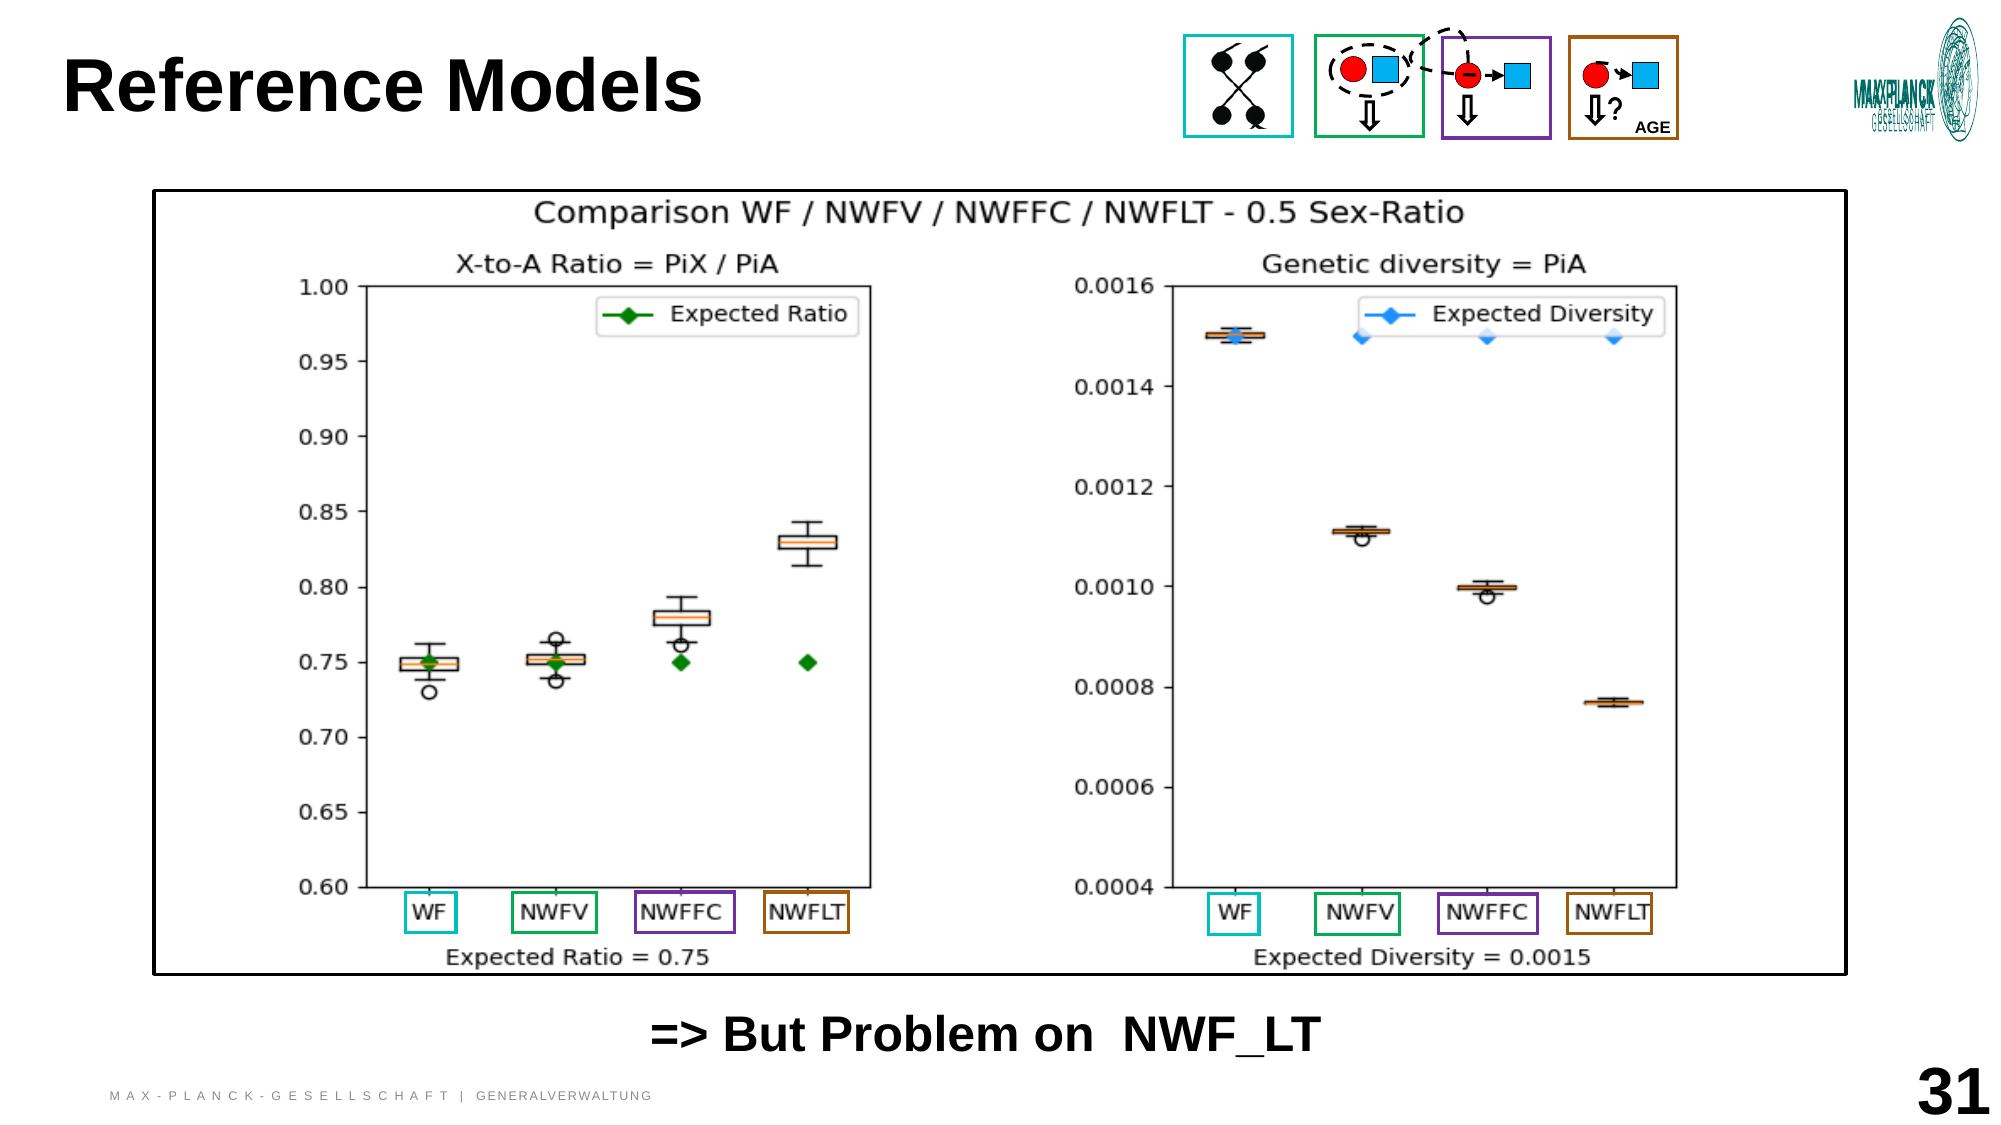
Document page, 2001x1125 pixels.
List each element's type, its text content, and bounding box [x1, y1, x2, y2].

text_box 31 [1917, 1047, 2000, 1125]
footer M A X - P L A N C K - G E S E L L S C H A F T | Generalverwaltung [109, 1073, 1799, 1103]
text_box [1315, 35, 1424, 137]
picture [155, 192, 1845, 973]
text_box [1569, 36, 1678, 139]
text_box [1184, 35, 1293, 137]
text_box Reference Models [62, 36, 870, 127]
text_box => But Problem on NWF_LT [650, 1013, 1350, 1061]
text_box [1442, 37, 1551, 139]
